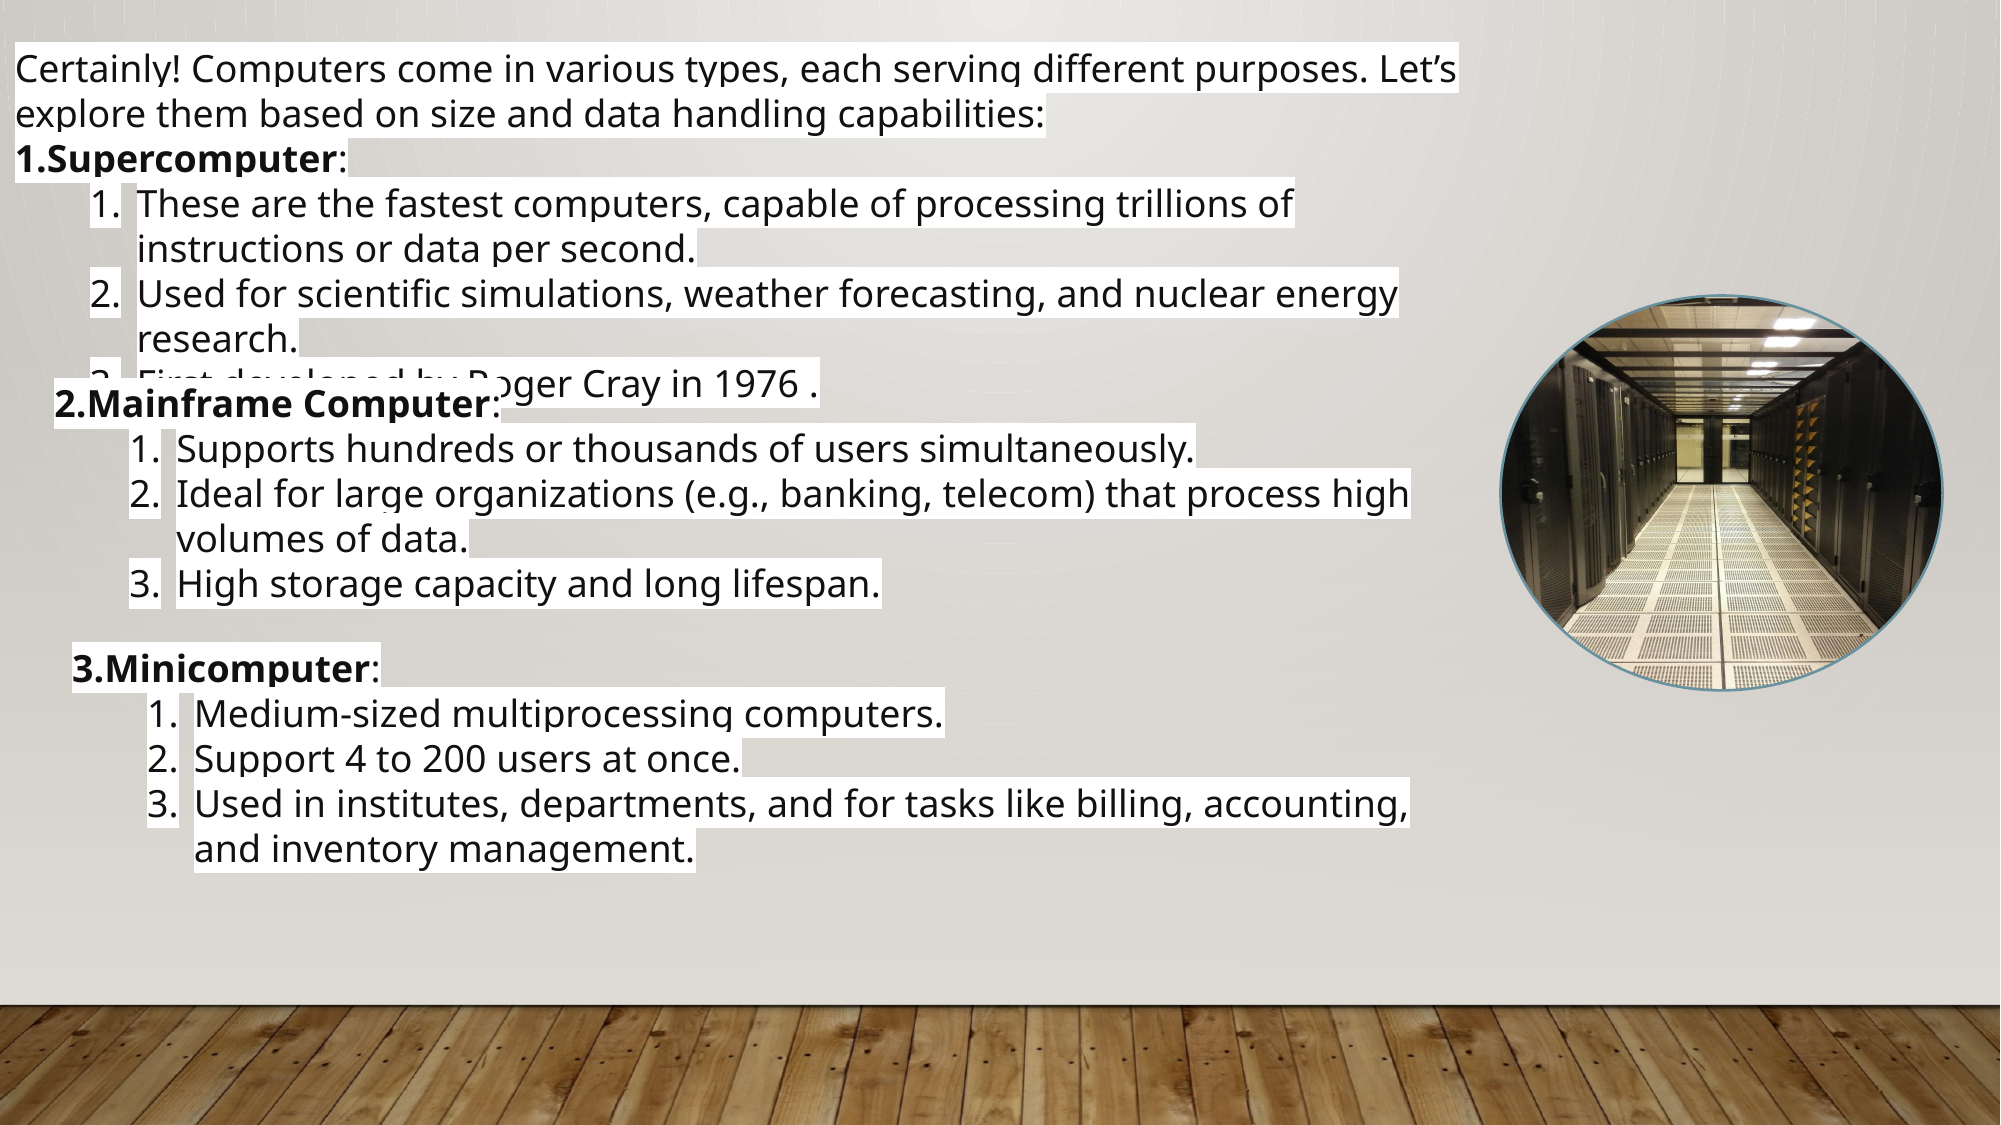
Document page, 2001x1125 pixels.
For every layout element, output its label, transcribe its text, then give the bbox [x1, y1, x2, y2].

picture [0, 1005, 2000, 1125]
text_box 3.Minicomputer: Medium-sized multiprocessing computers. Support 4 to 200 users at once. Used in institutes, departments, and for tasks like billing, accounting, and inventory management. [57, 637, 1499, 968]
text_box Certainly! Computers come in various types, each serving different purposes. Let’s explore them based on size and data handling capabilities: Supercomputer: These are the fastest computers, capable of processing trillions of instructions or data per second. Used for scientific simulations, weather forecasting, and nuclear energy research. First developed by Roger Cray in 1976 . [0, 37, 1501, 413]
text_box 2.Mainframe Computer: Supports hundreds or thousands of users simultaneously. Ideal for large organizations (e.g., banking, telecom) that process high volumes of data. High storage capacity and long lifespan. [39, 373, 1499, 613]
text_box [1499, 294, 1944, 692]
